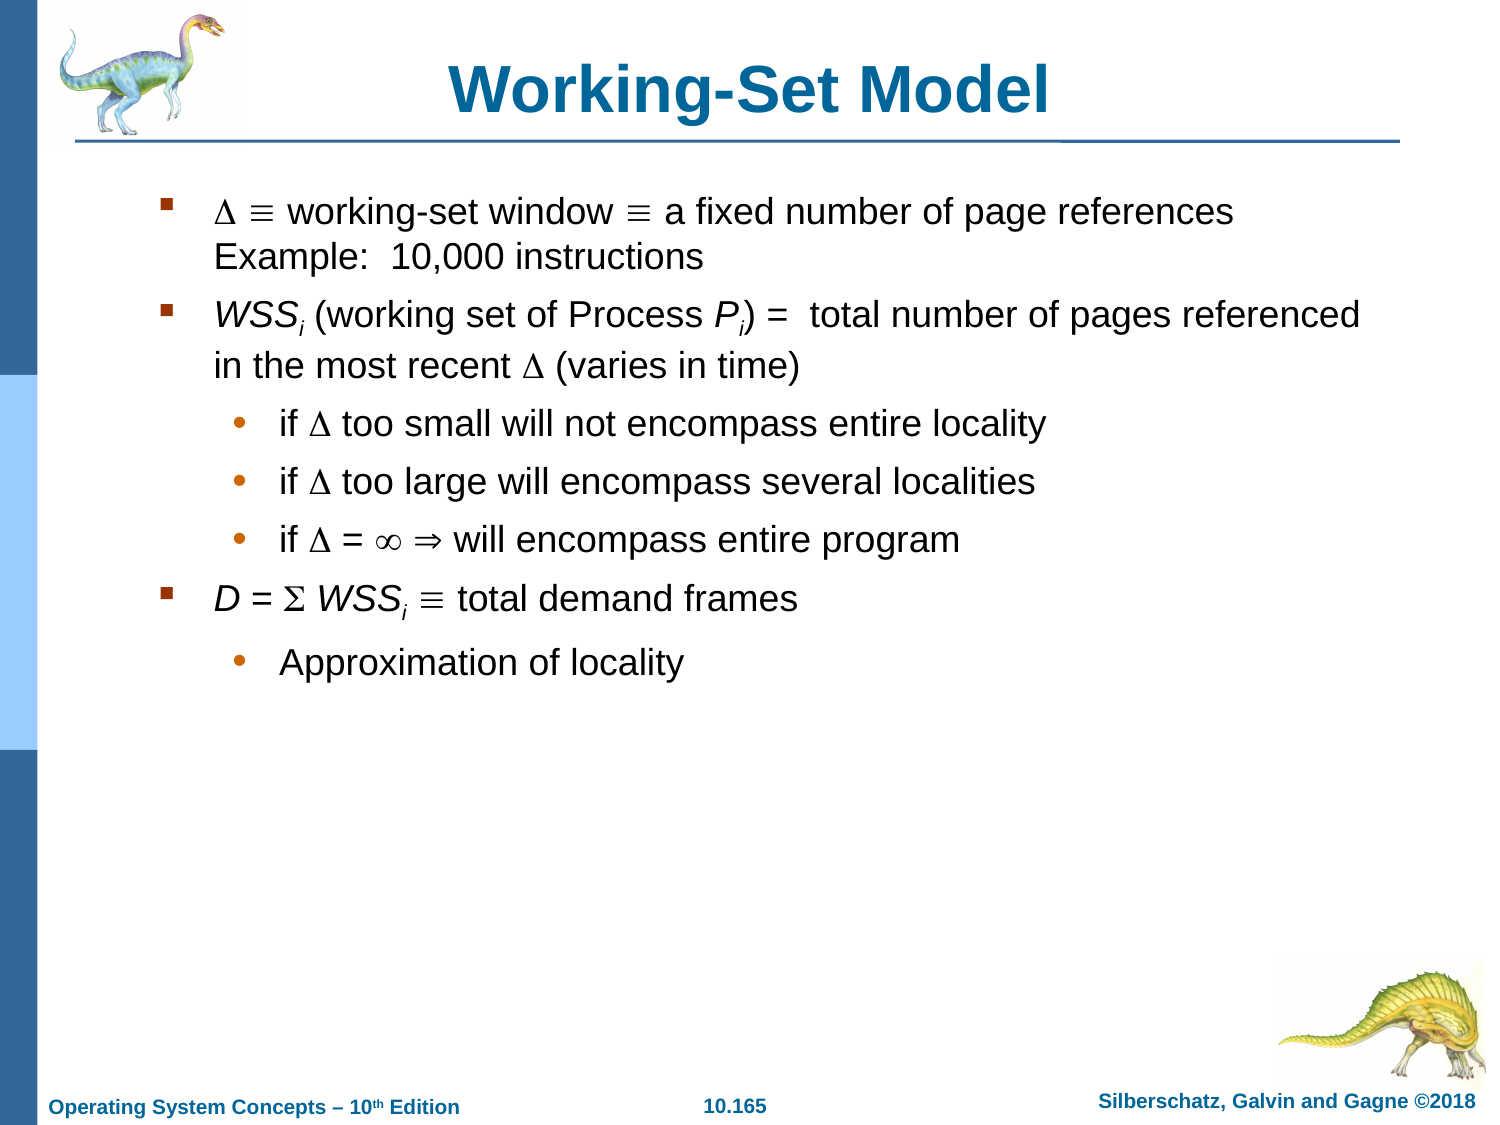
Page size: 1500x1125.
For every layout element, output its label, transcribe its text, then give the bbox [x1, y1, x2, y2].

title Working-Set Model [75, 38, 1425, 133]
list   working-set window  a fixed number of page references Example: 10,000 instructions WSSi (working set of Process Pi) = total number of pages referenced in the most recent  (varies in time) if  too small will not encompass entire locality if  too large will encompass several localities if  =   will encompass entire program D =  WSSi  total demand frames Approximation of locality [142, 179, 1381, 981]
picture [46, 0, 243, 149]
picture [1275, 959, 1486, 1090]
